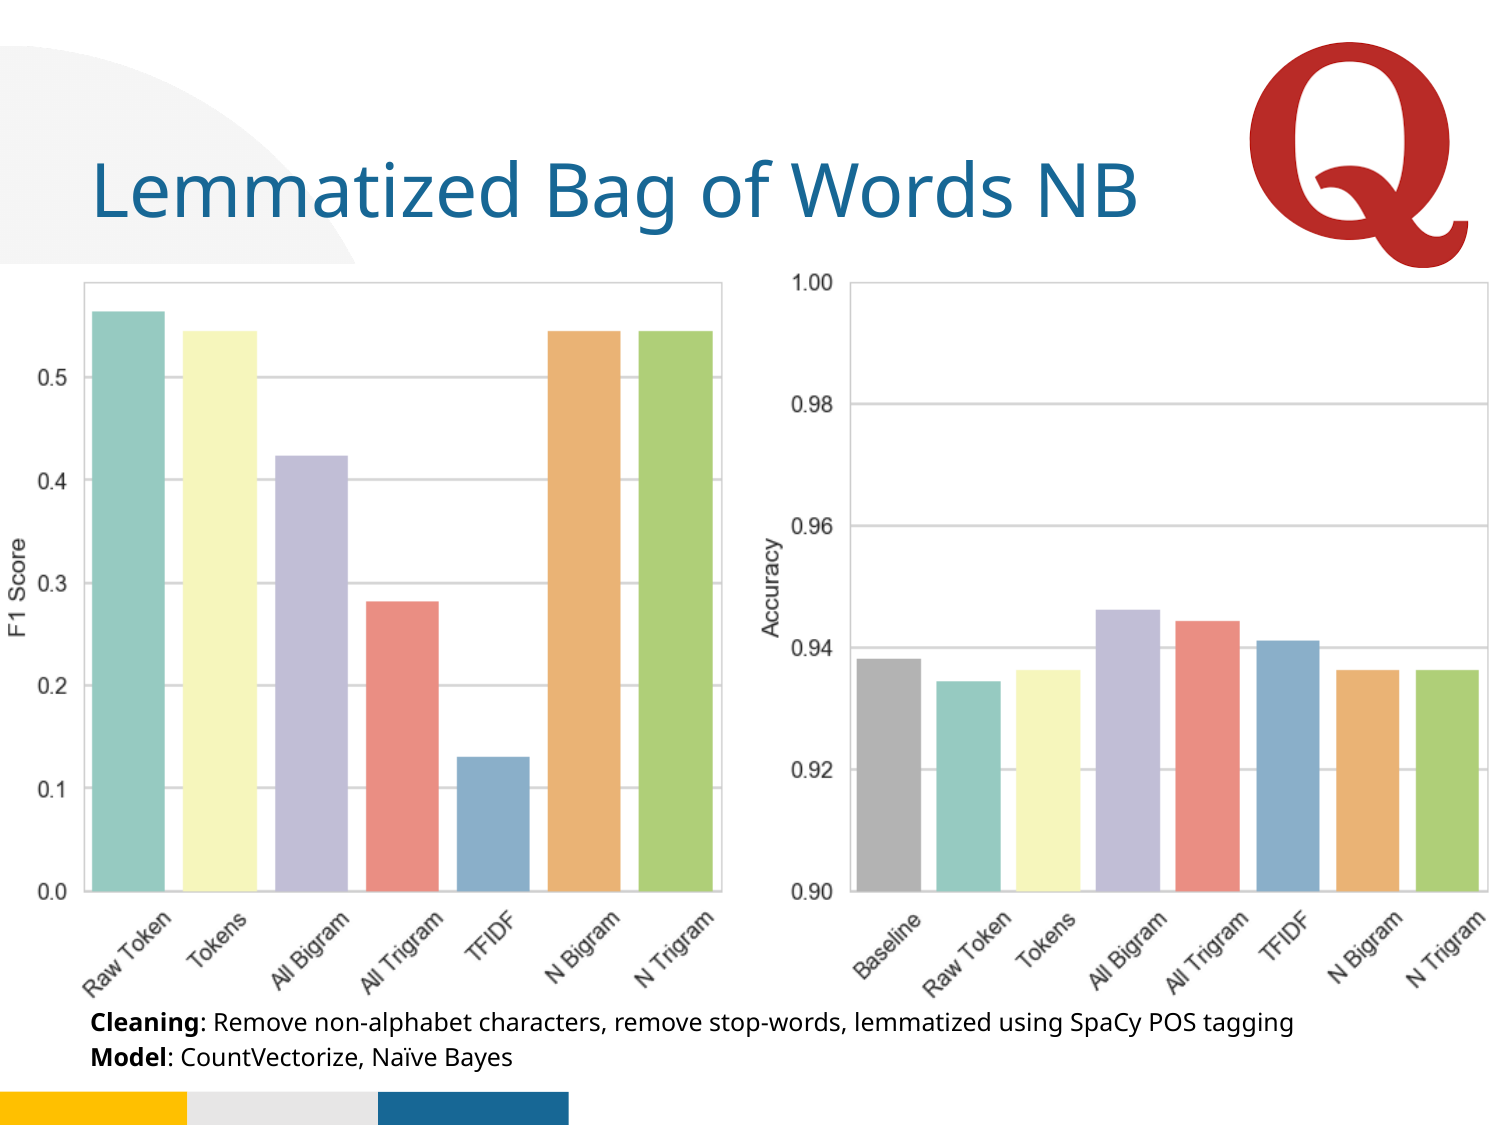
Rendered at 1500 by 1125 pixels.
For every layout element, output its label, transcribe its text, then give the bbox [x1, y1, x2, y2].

title Lemmatized Bag of Words NB [75, 75, 1246, 264]
picture [0, 42, 1500, 1012]
list Cleaning: Remove non-alphabet characters, remove stop-words, lemmatized using SpaCy POS tagging Model: CountVectorize, Naïve Bayes [75, 1012, 1412, 1090]
